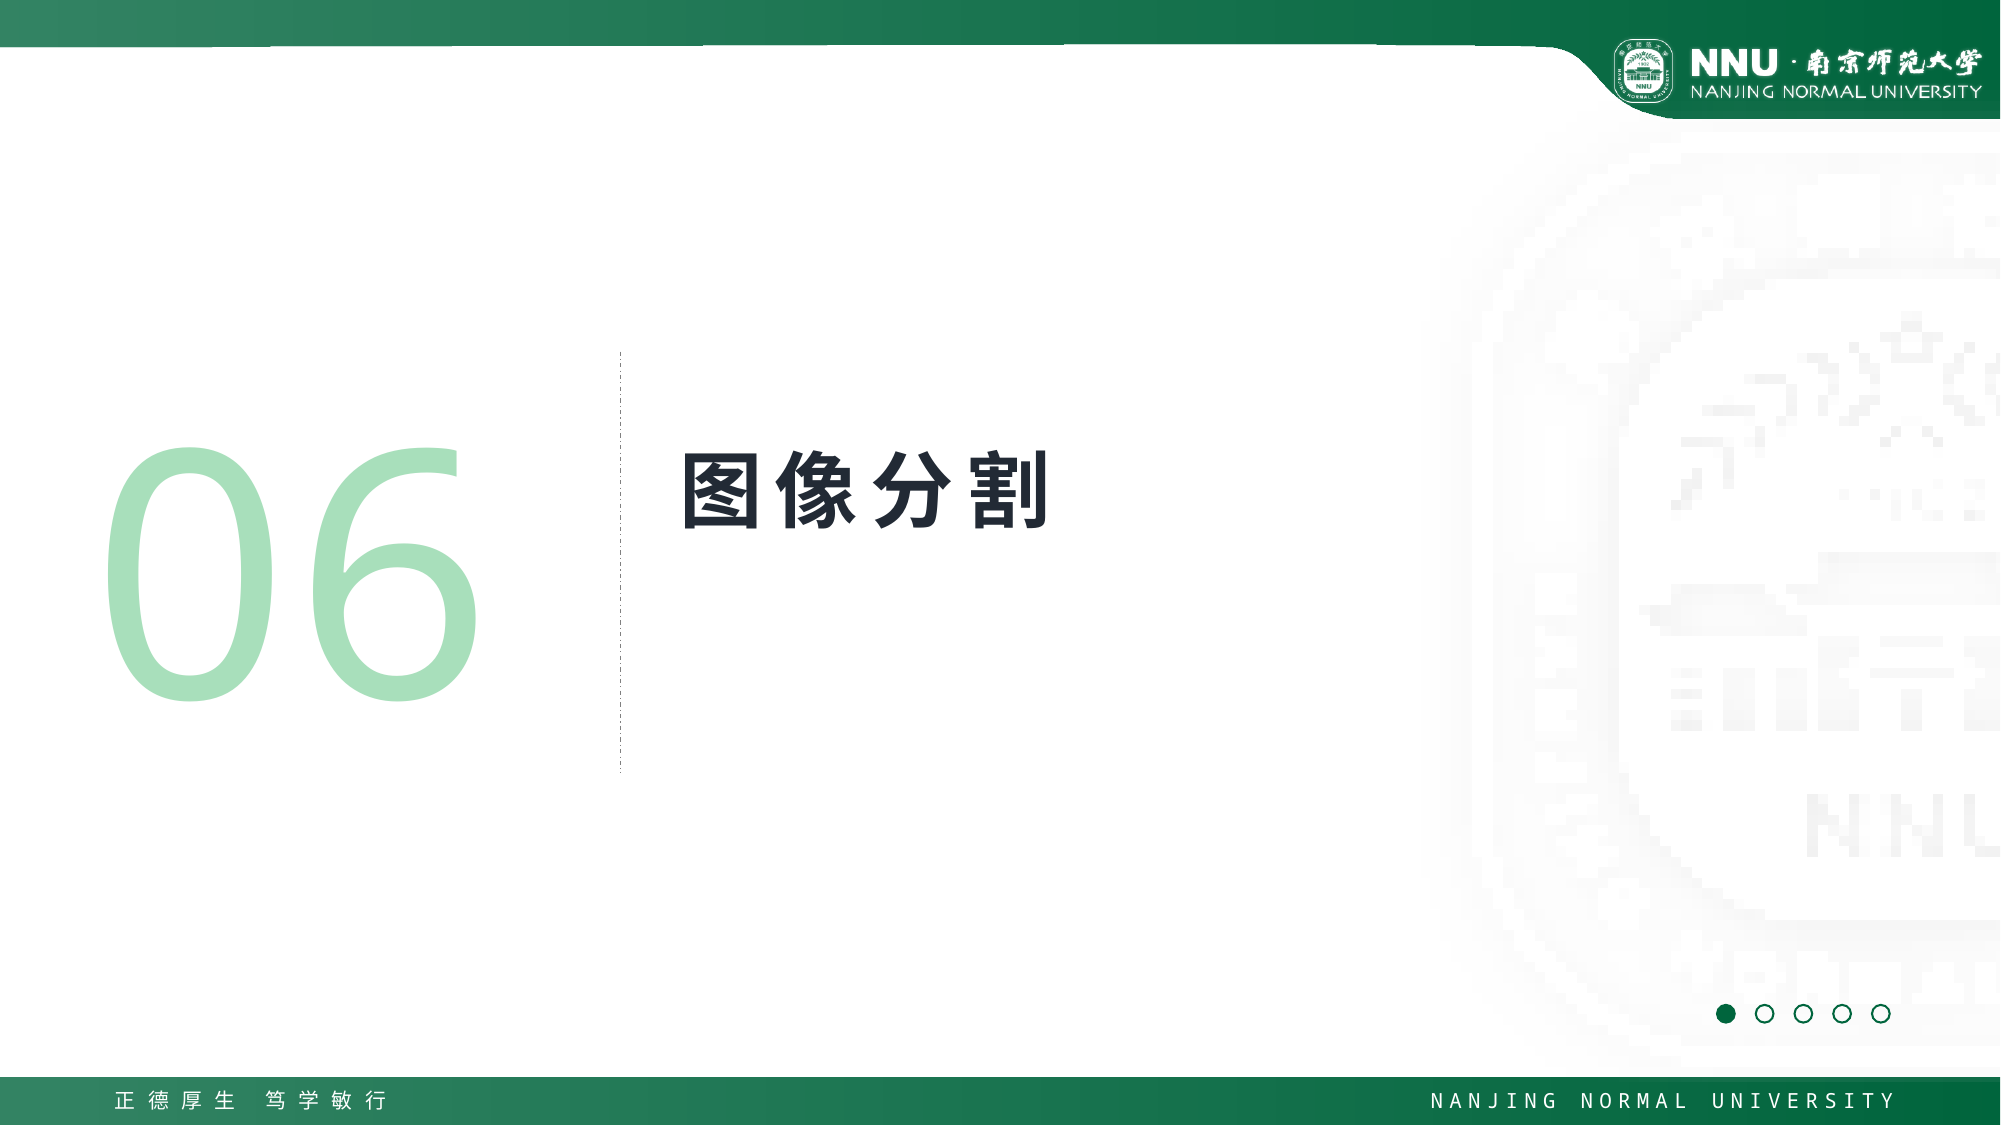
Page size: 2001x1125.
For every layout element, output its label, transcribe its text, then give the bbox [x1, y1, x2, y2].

text_box 06 [76, 345, 508, 776]
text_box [1716, 1004, 1890, 1023]
text_box 图像分割 [664, 430, 1890, 546]
